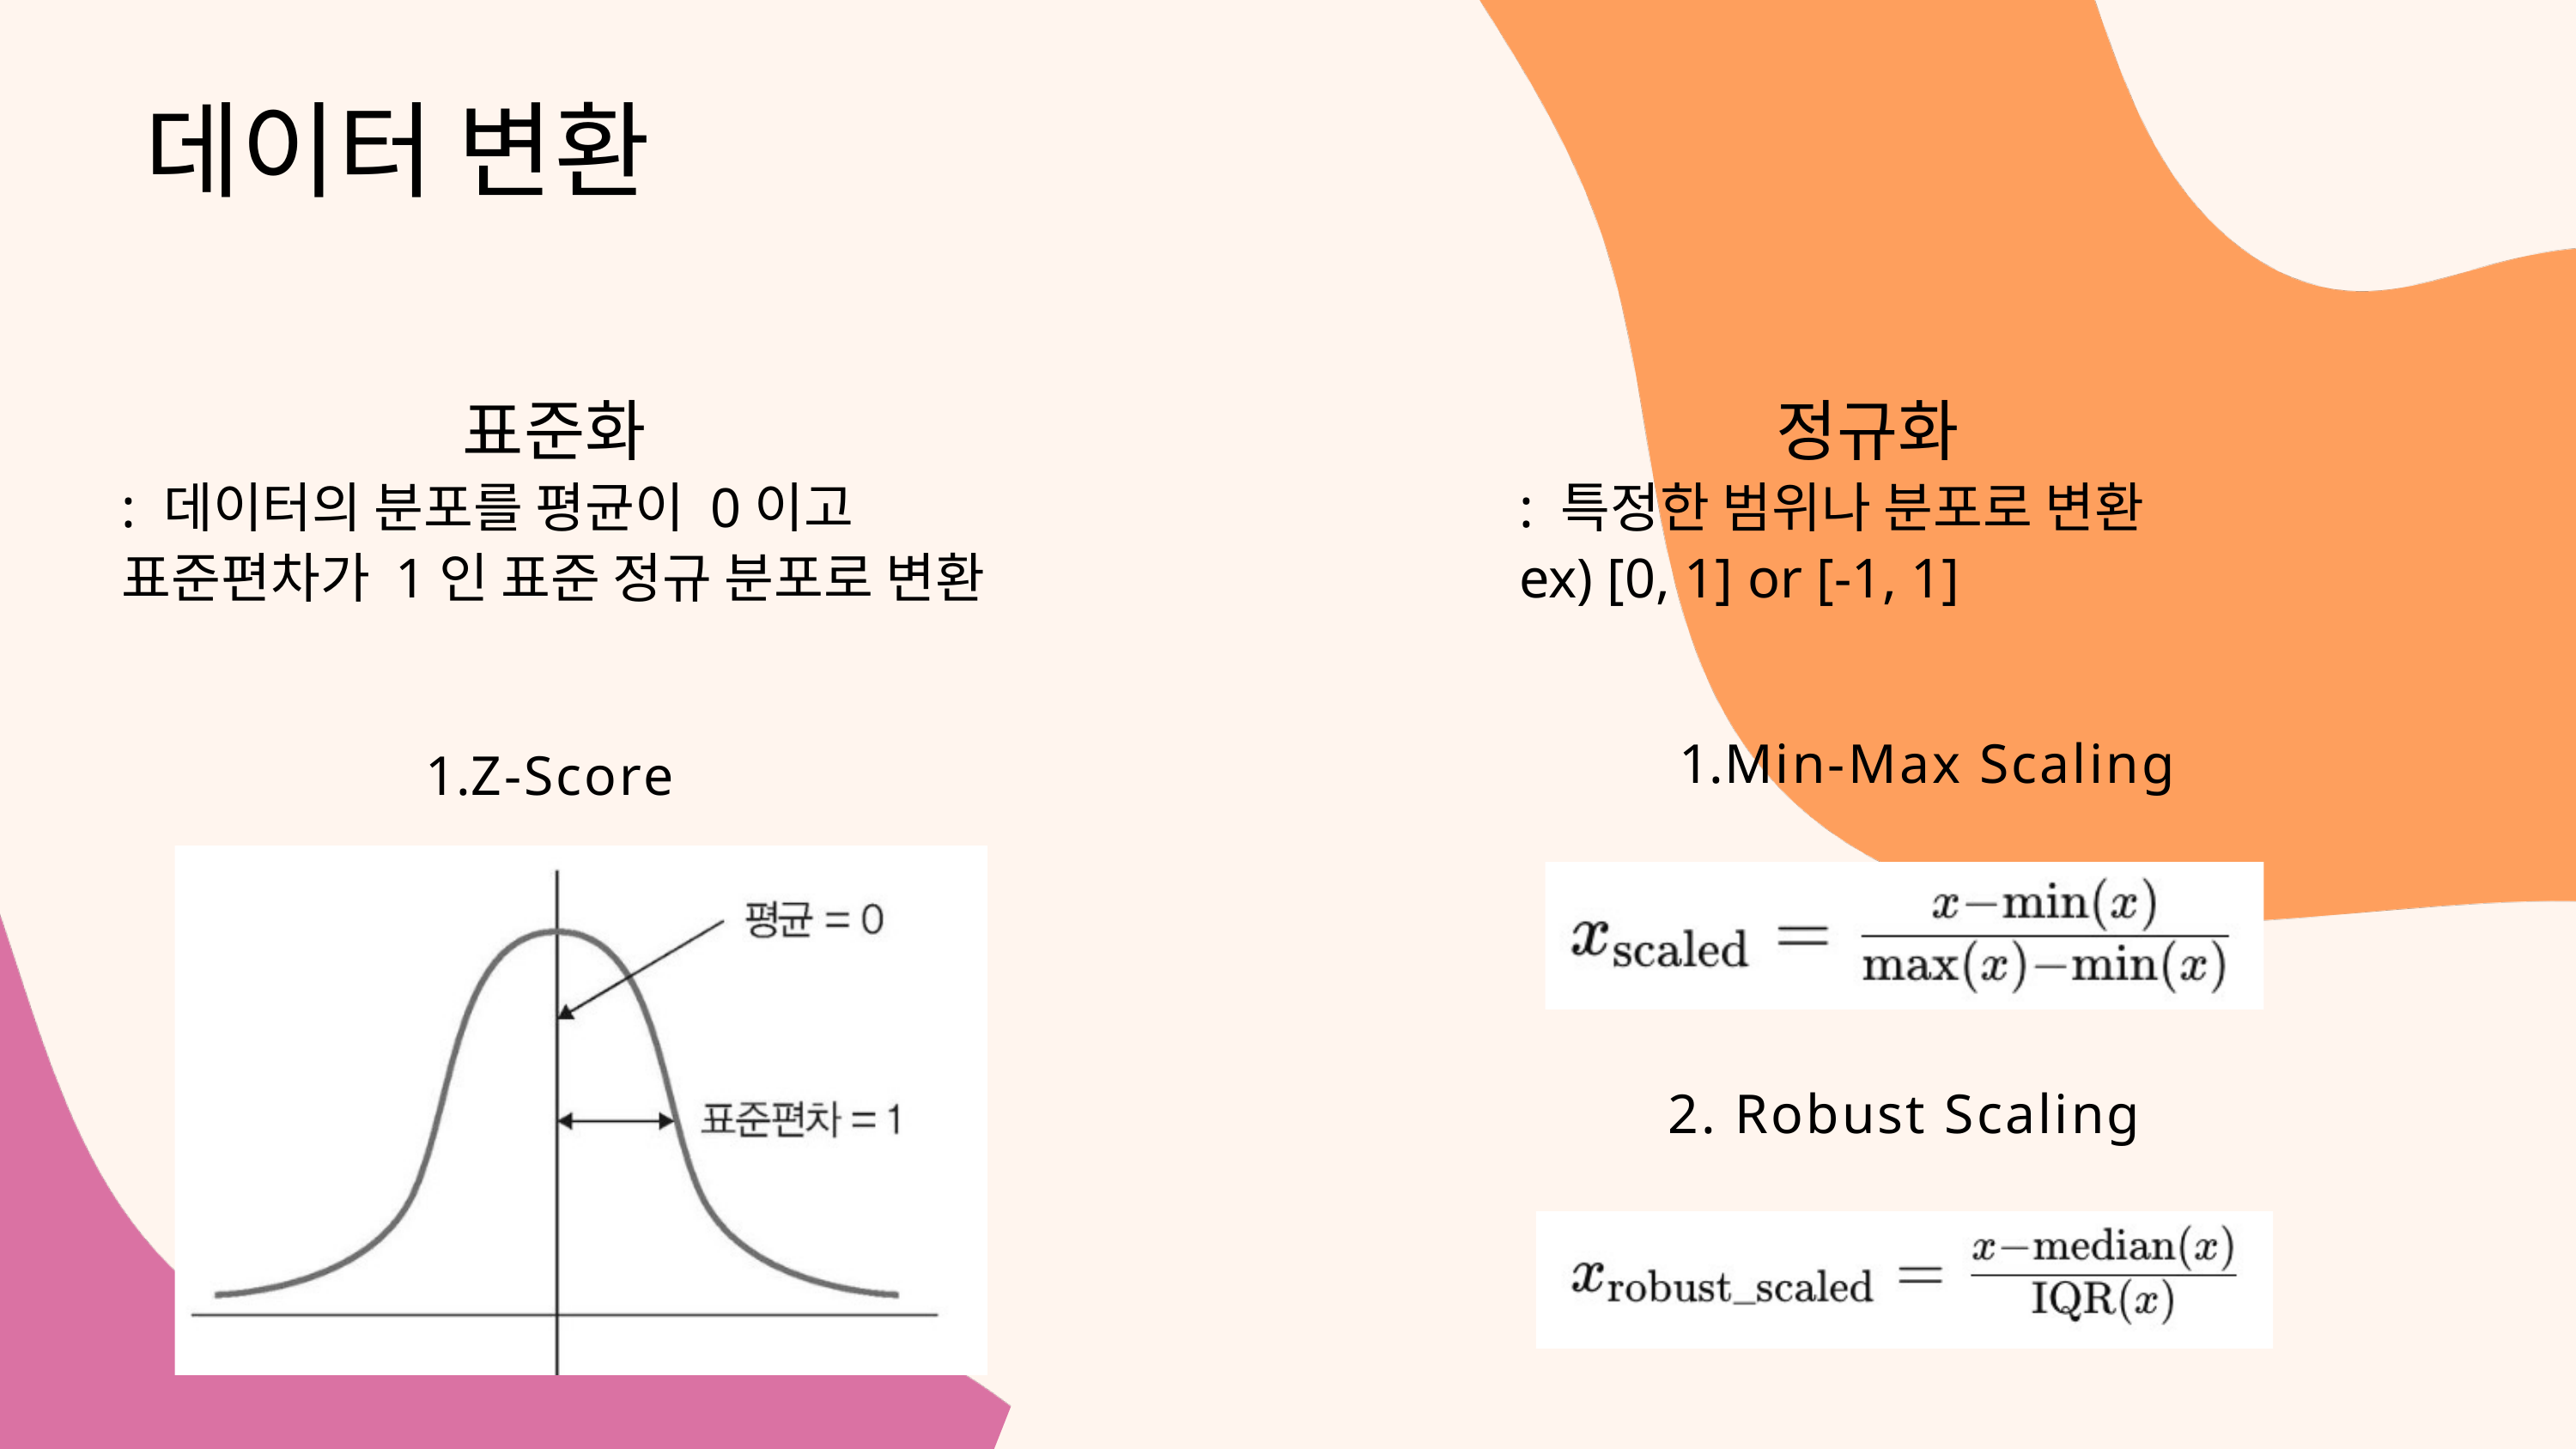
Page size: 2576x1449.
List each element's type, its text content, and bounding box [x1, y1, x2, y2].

text_box [0, 265, 1265, 1449]
text_box [1303, 0, 2576, 978]
text_box [174, 846, 987, 1375]
text_box 데이터 변환 [144, 74, 987, 211]
text_box [1535, 1211, 2274, 1349]
text_box 표준화 : 데이터의 분포를 평균이 0이고 표준편차가 1인 표준 정규 분포로 변환 [121, 381, 987, 609]
text_box 2. Robust Scaling [1663, 1069, 2146, 1144]
text_box 정규화 : 특정한 범위나 분포로 변환 ex) [0, 1] or [-1, 1] [1519, 381, 2216, 609]
text_box Z-Score [274, 689, 780, 806]
text_box [1545, 862, 2264, 1009]
text_box Min-Max Scaling [1629, 718, 2180, 794]
